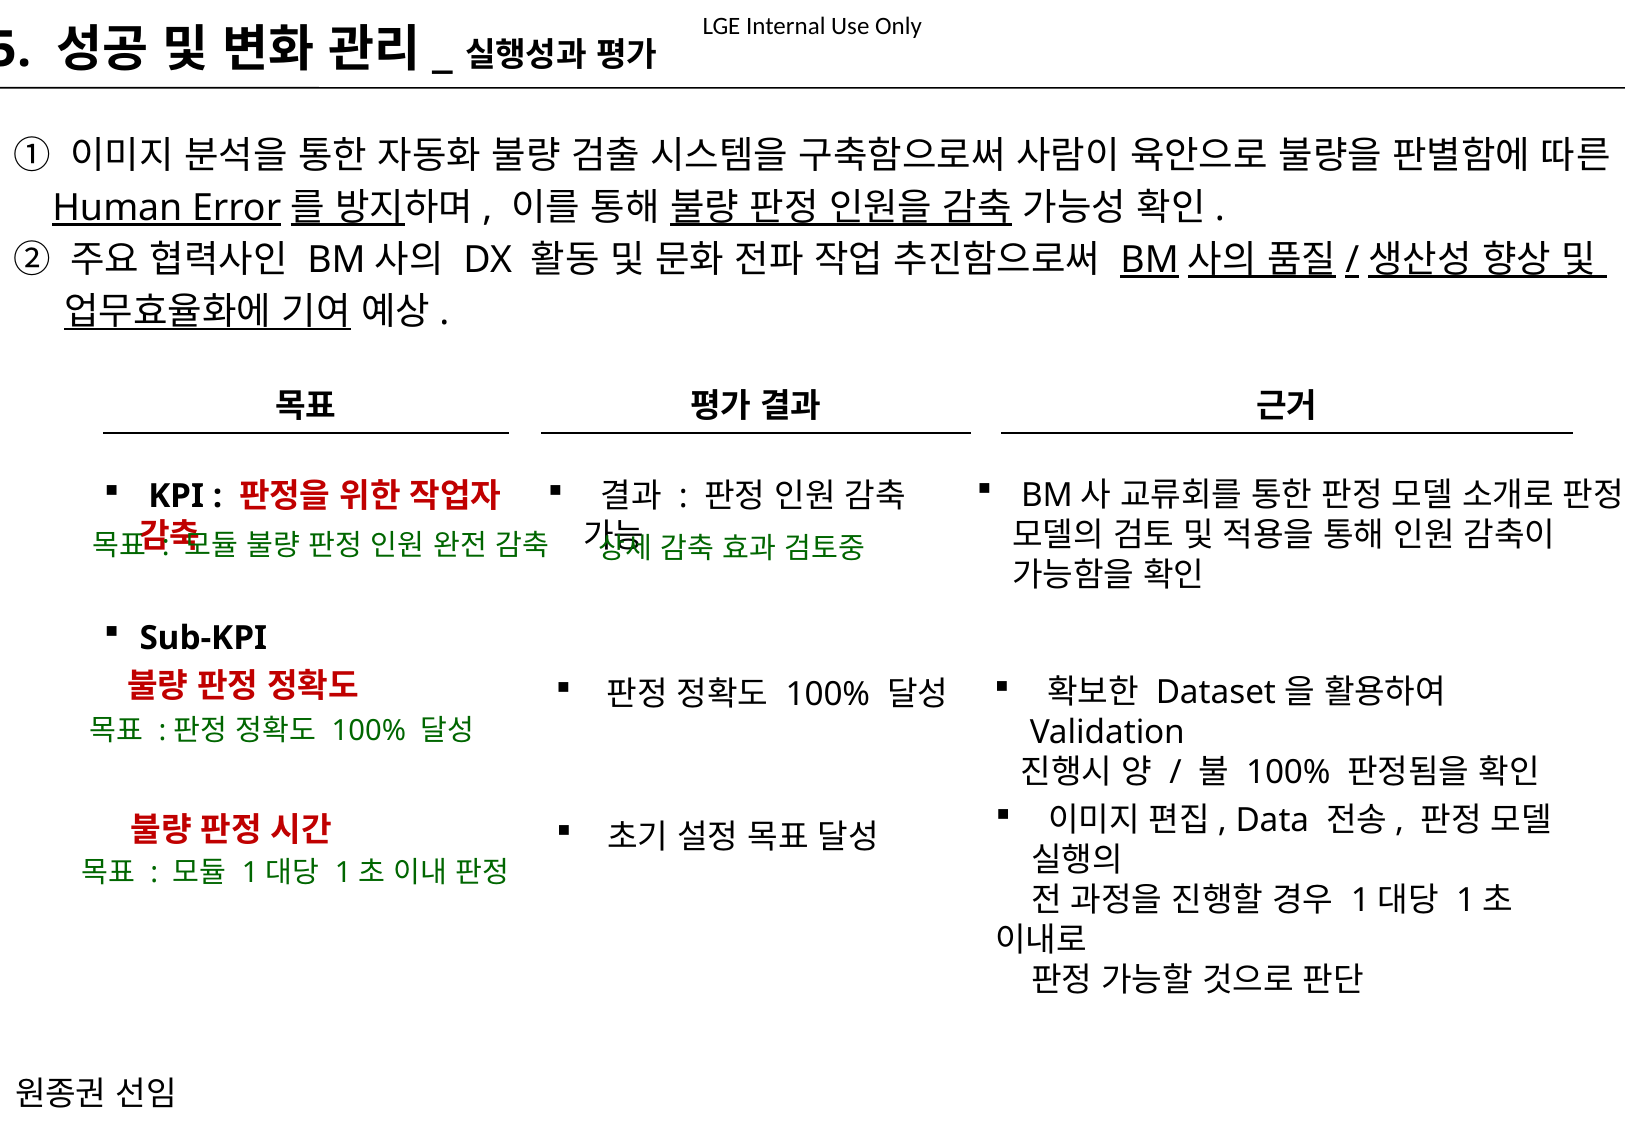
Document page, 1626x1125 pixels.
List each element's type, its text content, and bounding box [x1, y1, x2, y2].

text_box ① 이미지 분석을 통한 자동화 불량 검출 시스템을 구축함으로써 사람이 육안으로 불량을 판별함에 따른 Human Error를 방지하며, 이를 통해 불량 판정 인원을 감축 가능성 확인. ② 주요 협력사인 BM사의 DX 활동 및 문화 전파 작업 추진함으로써 BM사의 품질/생산성 향상 및 업무효율화에 기여 예상. [0, 116, 1625, 340]
text_box 확보한 Dataset을 활용하여 Validation 진행시 양 / 불 100% 판정됨을 확인 [988, 664, 1615, 797]
text_box 목표 : 모듈 불량 판정 인원 완전 감축 [90, 524, 552, 564]
text_box KPI : 판정을 위한 작업자 감축 [89, 467, 533, 562]
text_box 근거 [1113, 377, 1461, 432]
text_box 상세 감축 효과 검토중 [596, 527, 868, 566]
text_box 원종권 선임 [0, 1064, 192, 1120]
text_box 5. 성공 및 변화 관리_실행성과 평가 [0, 23, 658, 78]
text_box Sub-KPI 불량 판정 정확도 불량 판정 시간 [89, 600, 523, 856]
text_box 초기 설정 목표 달성 [541, 807, 971, 863]
text_box 판정 정확도 100% 달성 [541, 664, 988, 720]
text_box 결과 : 판정 인원 감축 가능 [533, 467, 967, 562]
text_box 목표 [132, 377, 480, 432]
text_box 이미지 편집, Data 전송, 판정 모델 실행의 전 과정을 진행할 경우 1대당 1초 이내로 판정 가능할 것으로 판단 [989, 792, 1616, 1004]
text_box 목표 : 모듈 1대당 1초 이내 판정 [79, 851, 512, 891]
text_box BM사 교류회를 통한 판정 모델 소개로 판정 모델의 검토 및 적용을 통해 인원 감축이 가능함을 확인 [970, 467, 1625, 599]
text_box 목표 :판정 정확도 100% 달성 [87, 709, 477, 749]
text_box 평가 결과 [582, 377, 930, 432]
